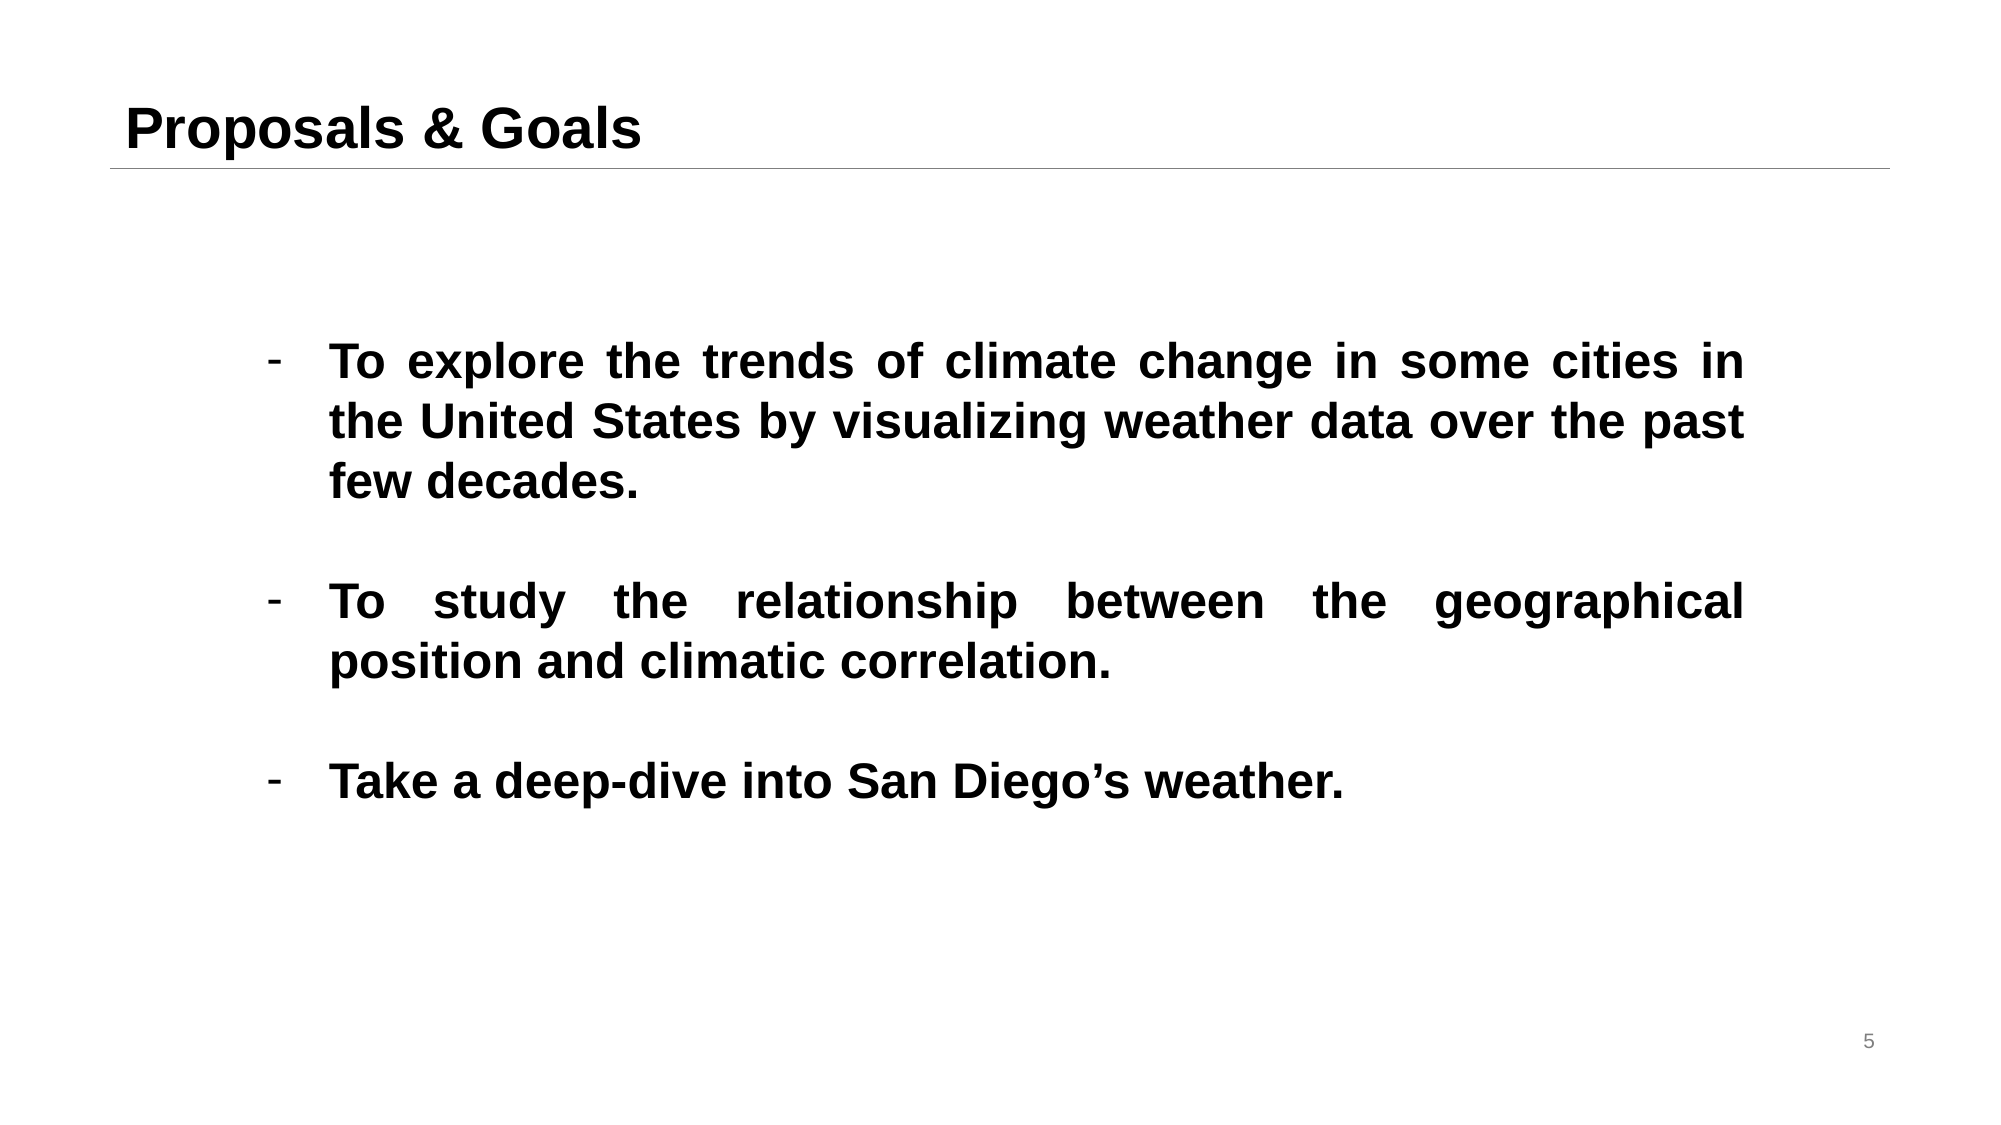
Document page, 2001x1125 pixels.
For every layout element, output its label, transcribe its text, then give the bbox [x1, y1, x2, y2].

text_box To explore the trends of climate change in some cities in the United States by visualizing weather data over the past few decades. To study the relationship between the geographical position and climatic correlation. Take a deep-dive into San Diego’s weather. [238, 313, 1761, 824]
slide_number ‹#› [1412, 1023, 1890, 1058]
title Proposals & Goals [109, 0, 1890, 169]
